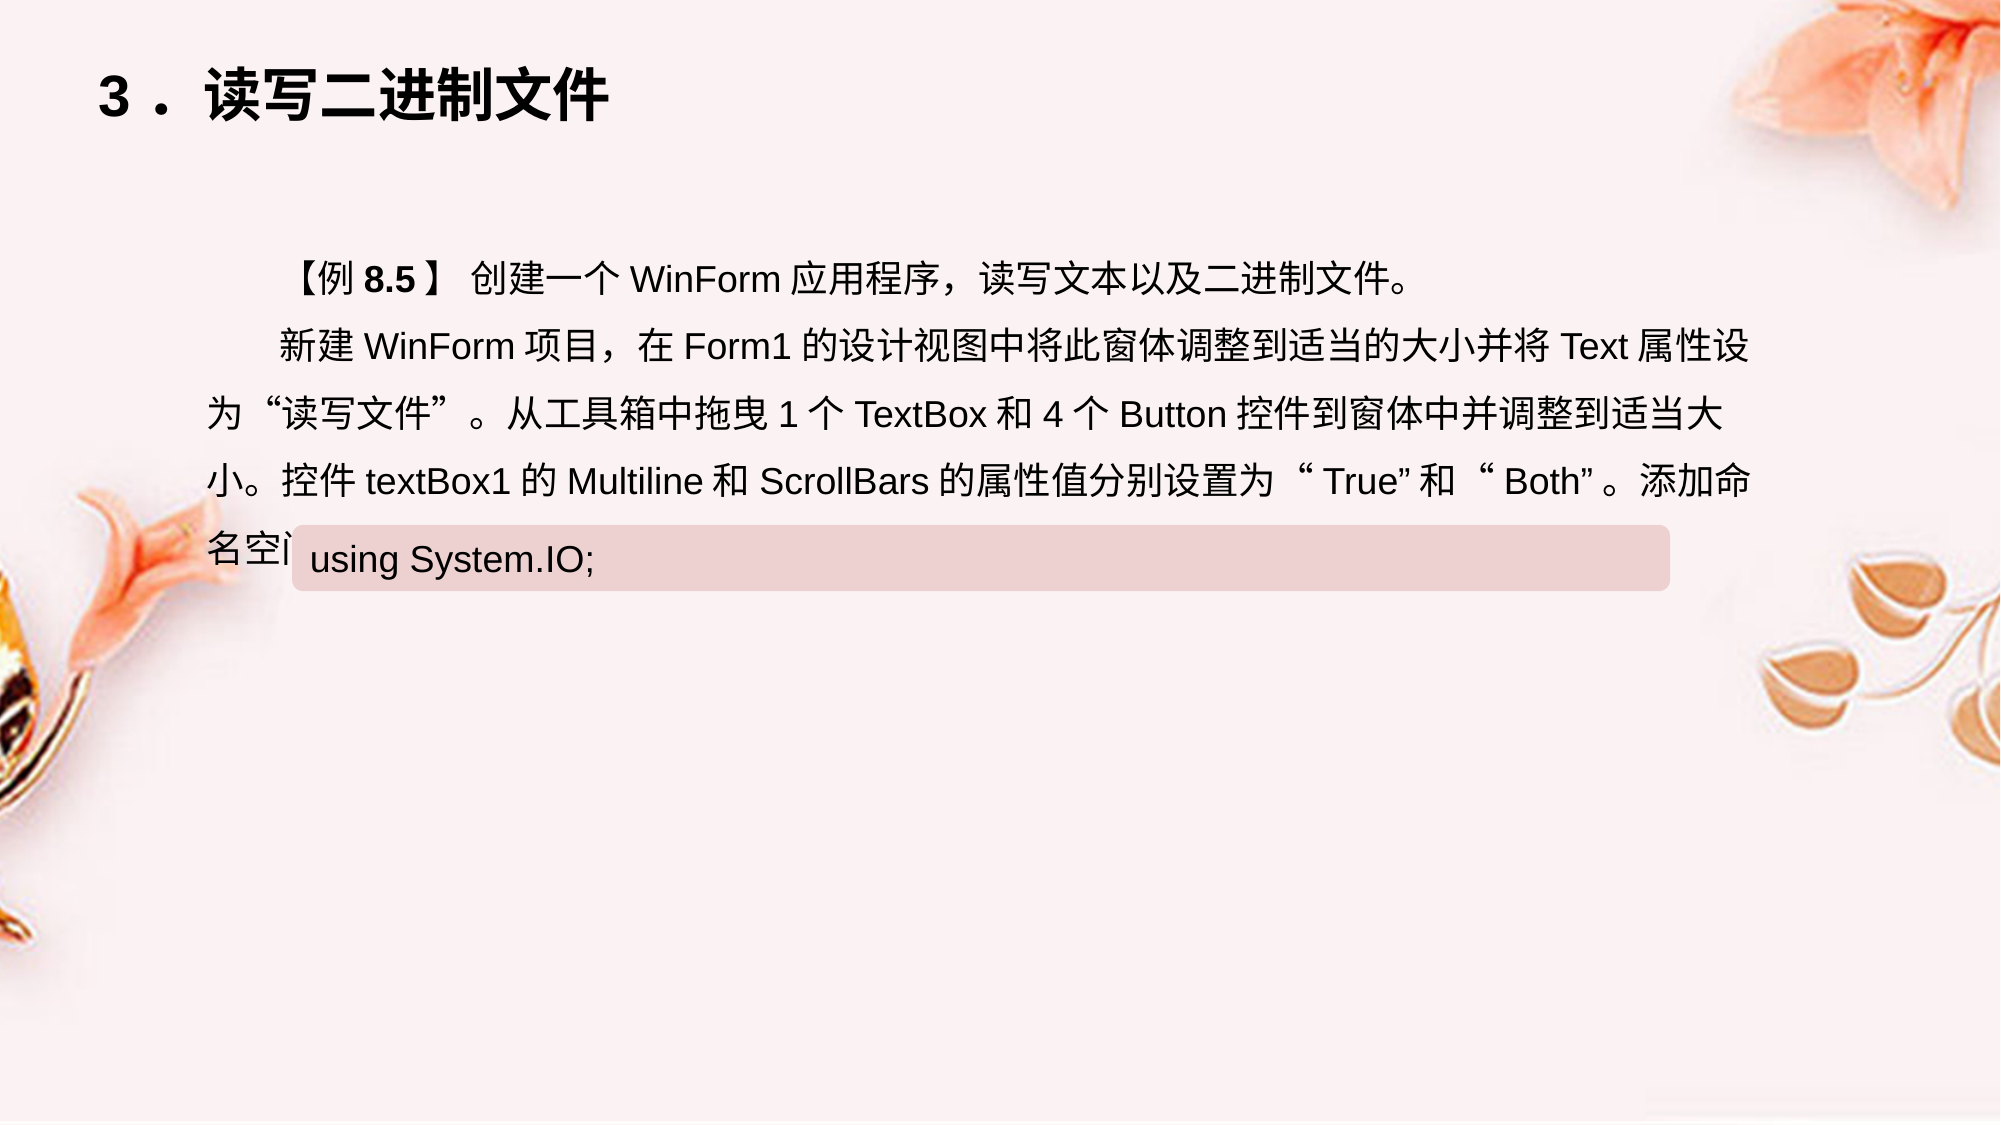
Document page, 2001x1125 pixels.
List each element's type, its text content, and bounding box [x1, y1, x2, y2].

text_box 3．读写二进制文件 [83, 58, 1132, 136]
picture [0, 0, 2001, 1125]
text_box 【例8.5】 创建一个WinForm应用程序，读写文本以及二进制文件。 新建WinForm项目，在Form1的设计视图中将此窗体调整到适当的大小并将Text属性设为“读写文件”。从工具箱中拖曳1个TextBox和4个Button控件到窗体中并调整到适当大小。控件textBox1的Multiline和ScrollBars的属性值分别设置为“True”和“Both”。添加命名空间为： [191, 224, 1771, 578]
text_box using System.IO; [292, 524, 1671, 592]
